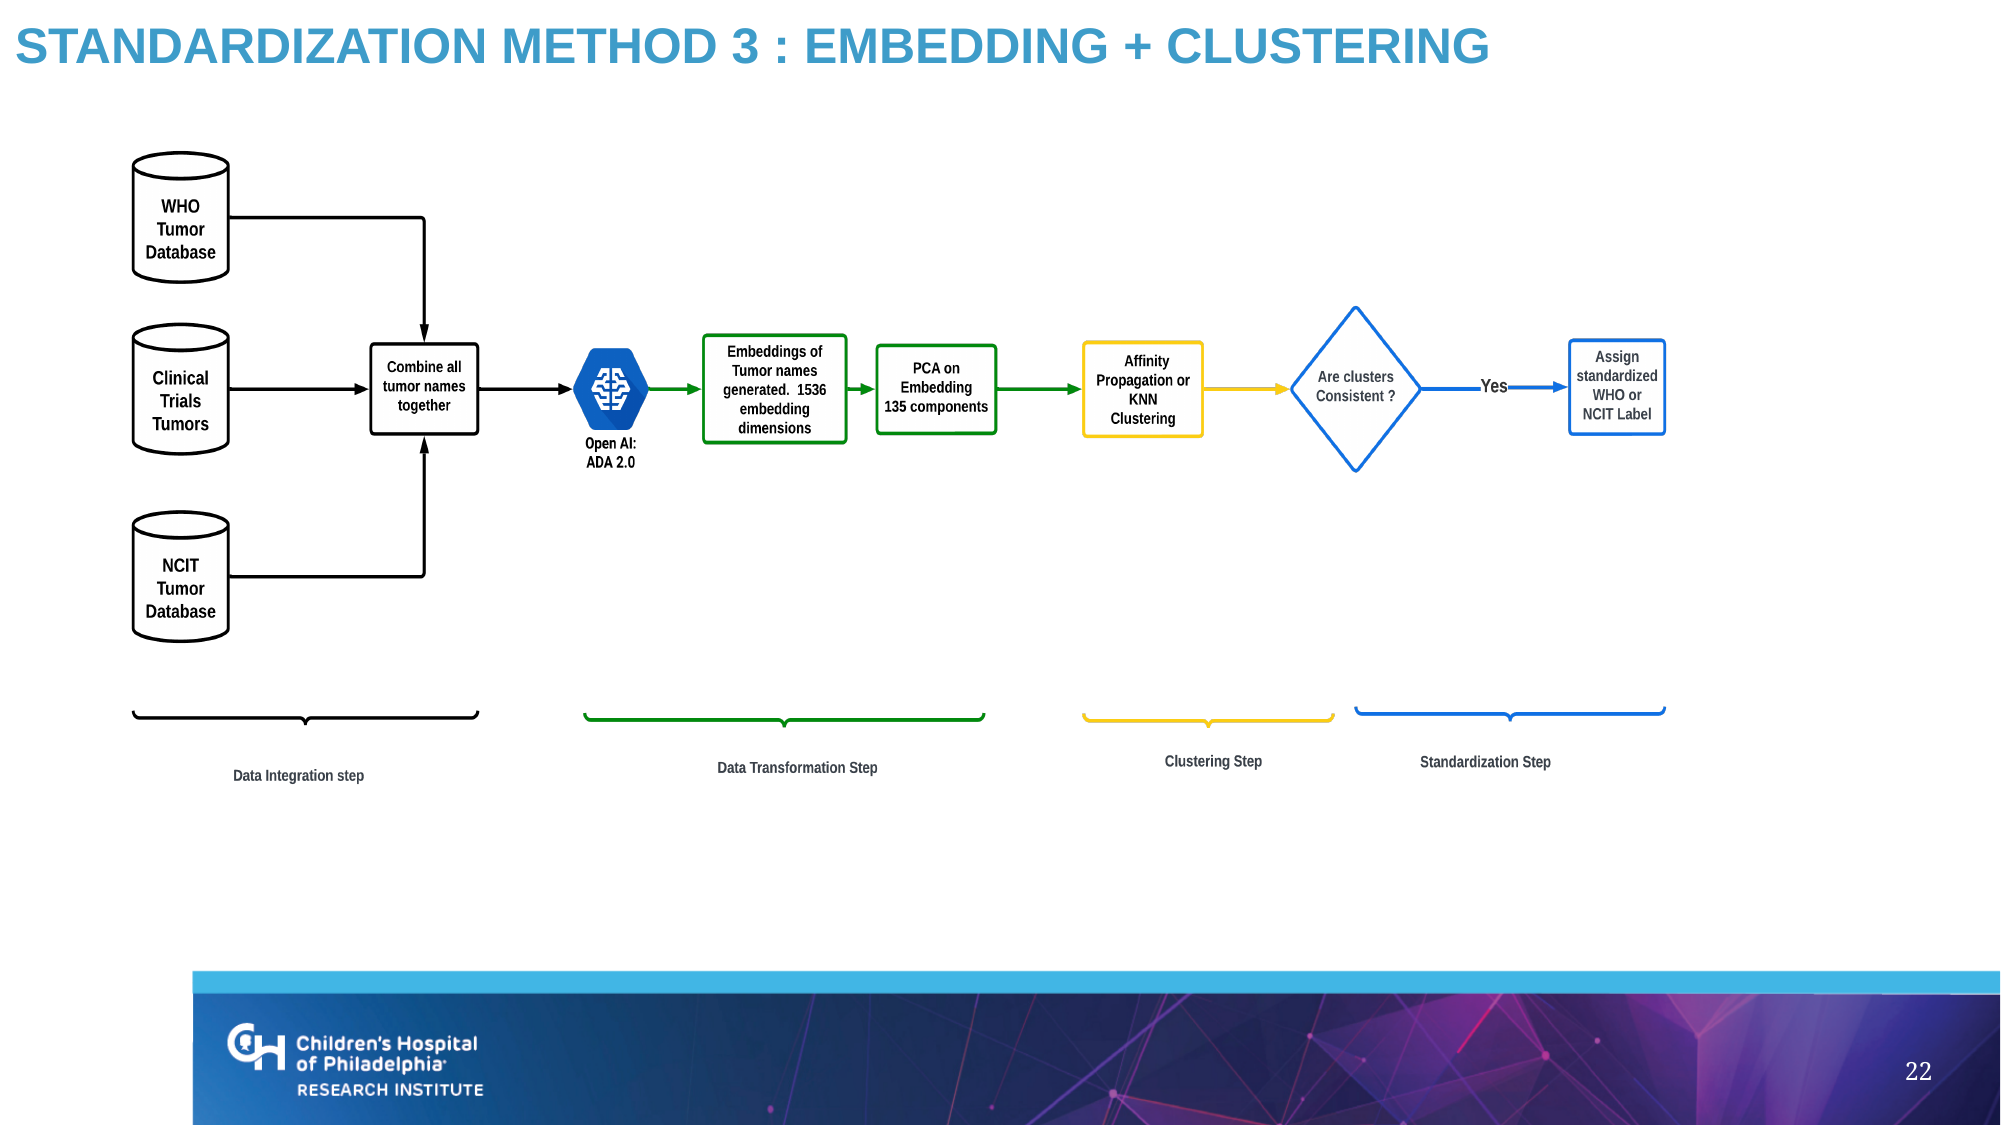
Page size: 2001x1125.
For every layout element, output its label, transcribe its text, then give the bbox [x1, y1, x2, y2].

title Standardization Method 3 : Embedding + Clustering [0, 0, 1807, 142]
slide_number 22 [1857, 1042, 1948, 1103]
picture [0, 0, 2001, 1125]
list [34, 243, 1841, 882]
